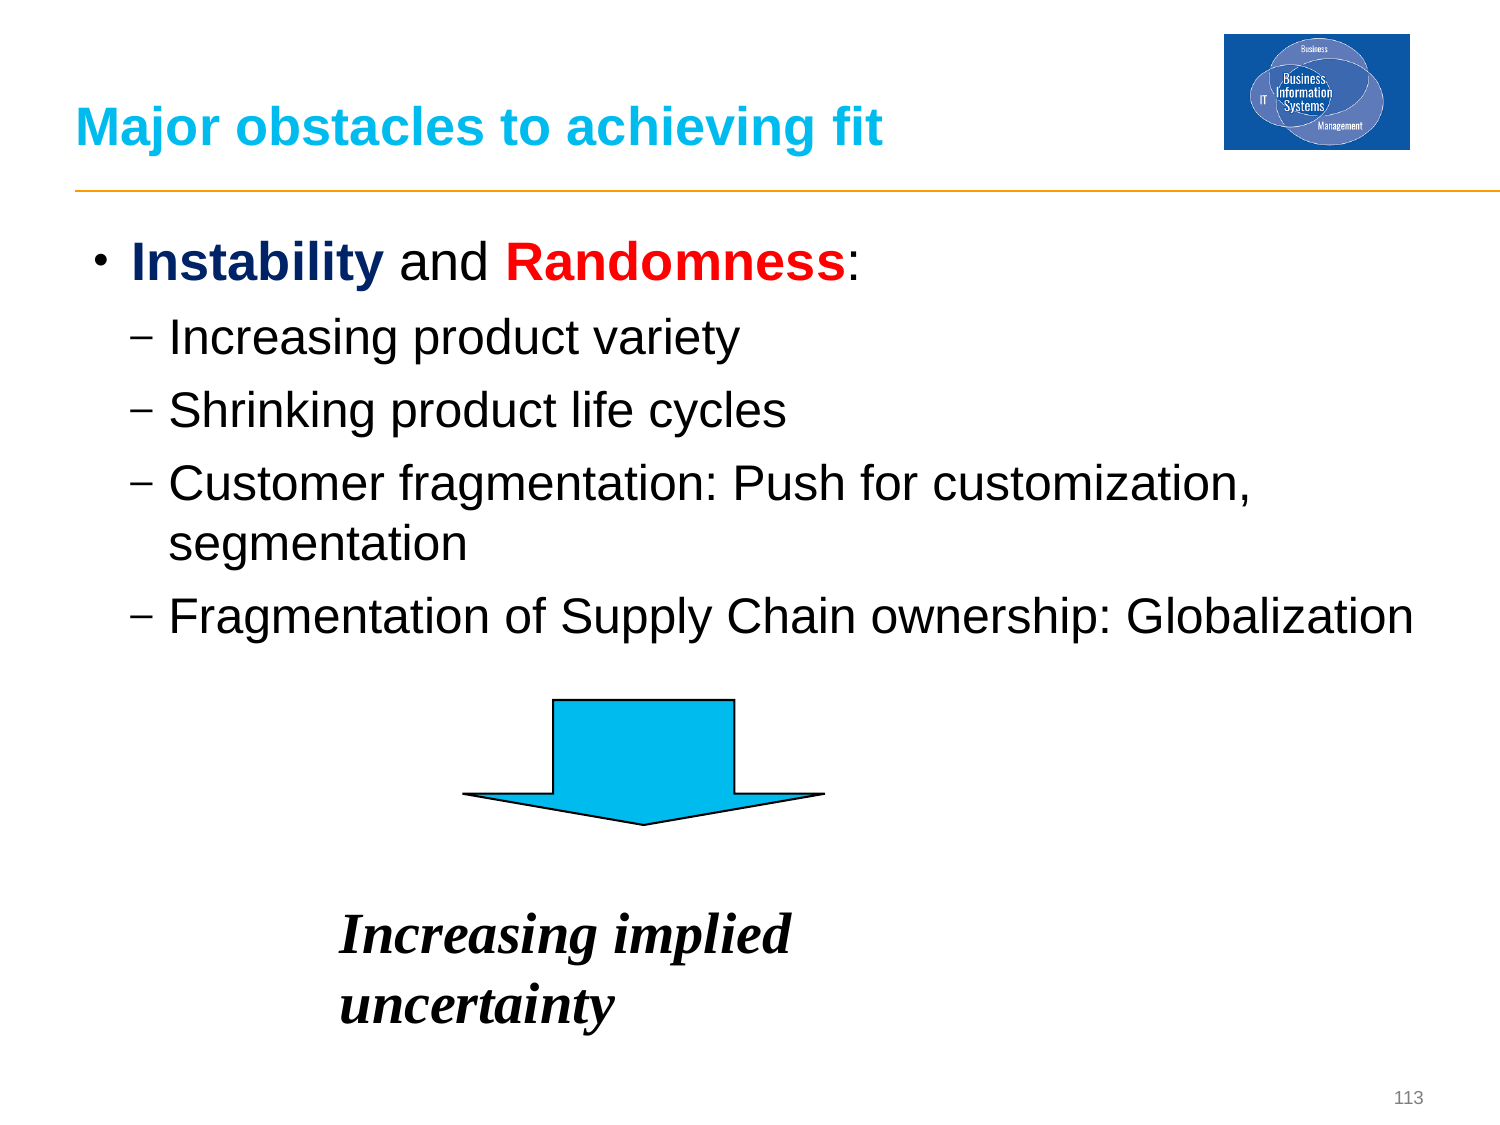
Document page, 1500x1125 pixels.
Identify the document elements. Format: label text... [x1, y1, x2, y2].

title Major obstacles to achieving fit [75, 27, 1422, 157]
list Instability and Randomness: Increasing product variety Shrinking product life cycles Customer fragmentation: Push for customization, segmentation Fragmentation of Supply Chain ownership: Globalization [93, 226, 1444, 1018]
text_box Increasing implied uncertainty [324, 887, 1097, 1043]
text_box [462, 699, 825, 826]
